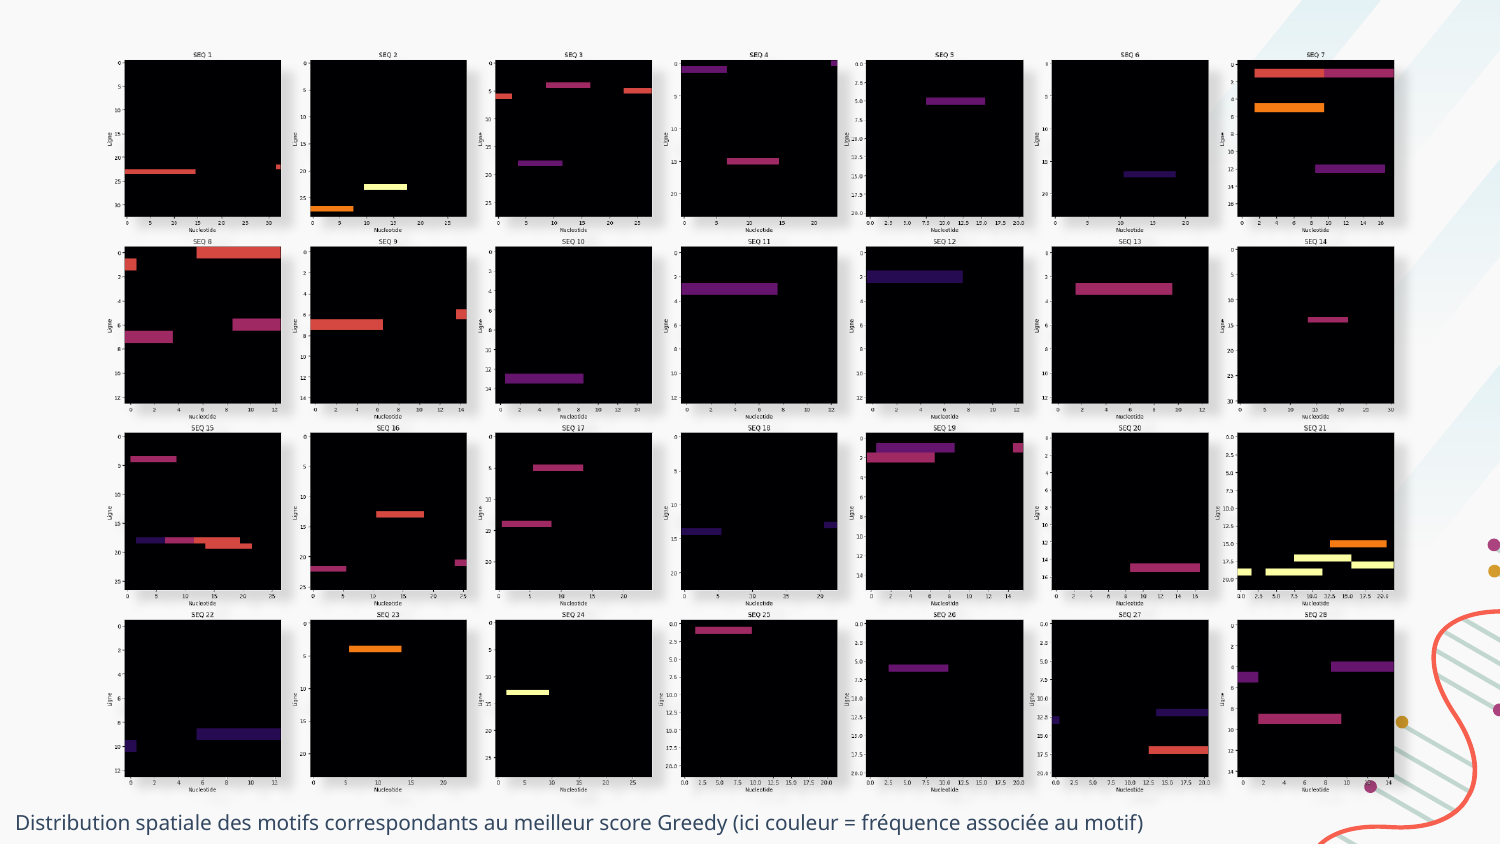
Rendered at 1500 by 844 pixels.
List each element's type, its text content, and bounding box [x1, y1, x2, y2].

text_box Distribution spatiale des motifs correspondants au meilleur score Greedy (ici couleur = fréquence associée au motif) [0, 794, 1340, 843]
picture [98, 48, 1402, 795]
